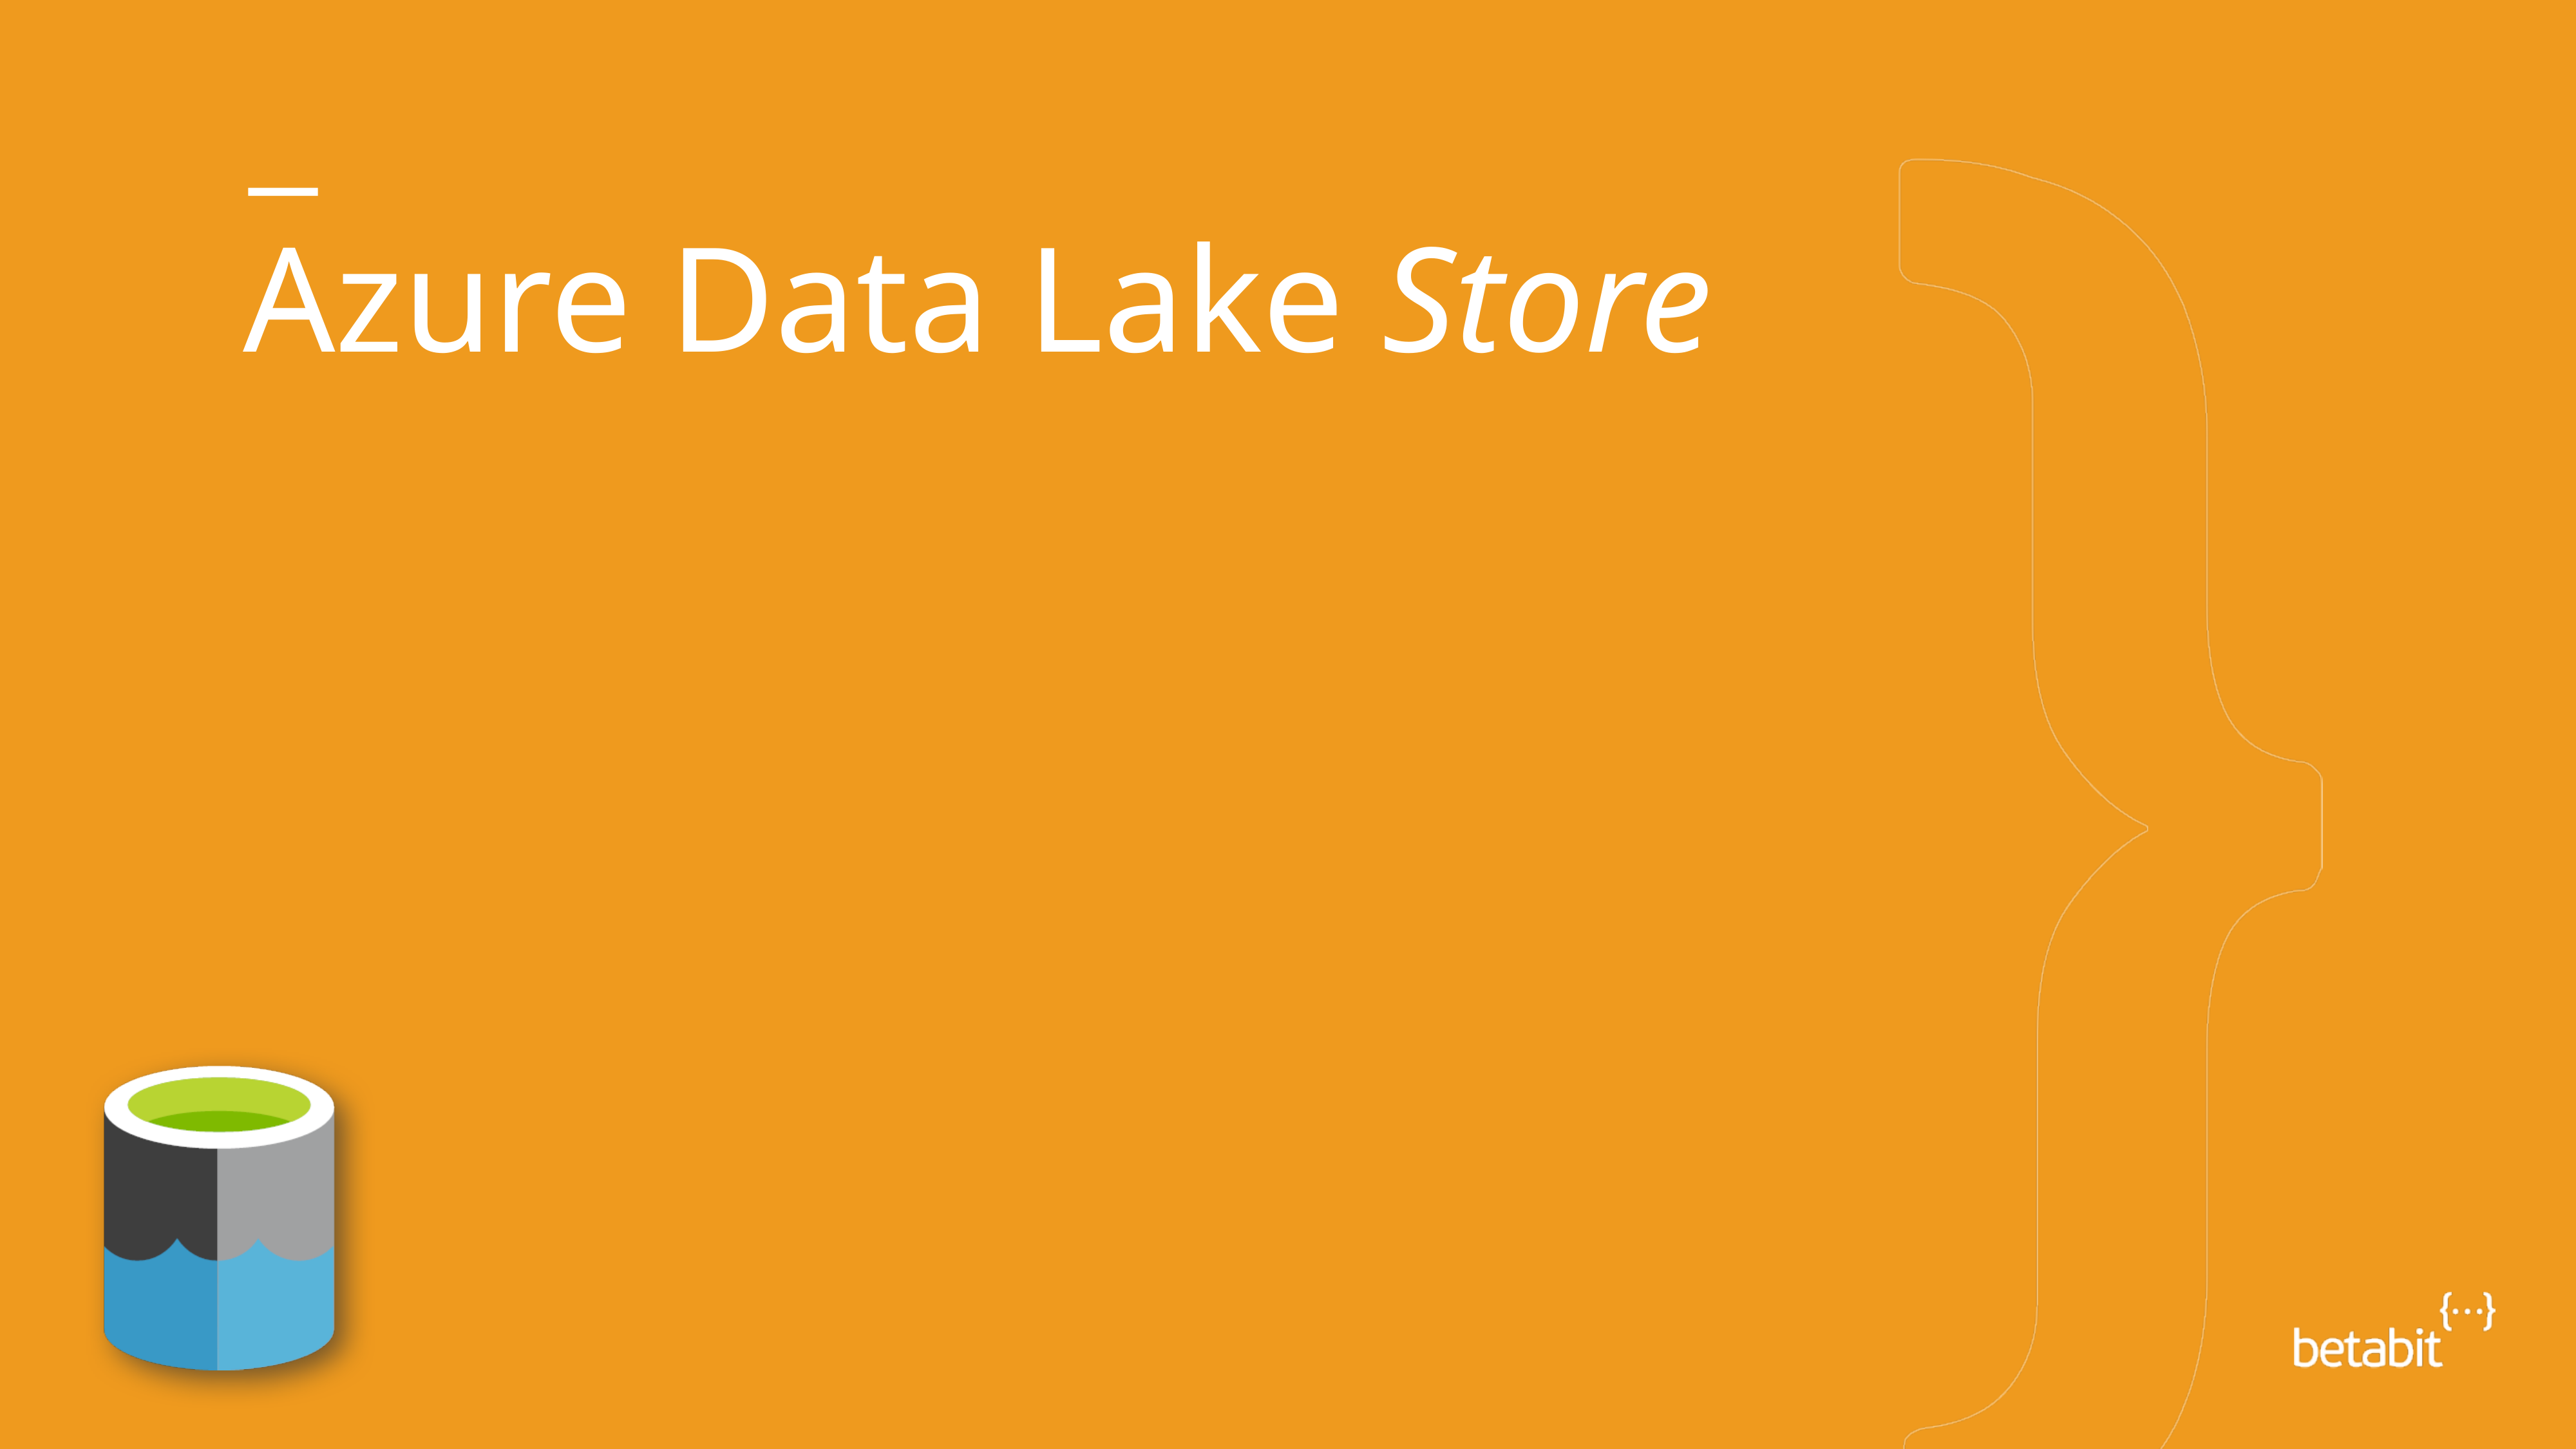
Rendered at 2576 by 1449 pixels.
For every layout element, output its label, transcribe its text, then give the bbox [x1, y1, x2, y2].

picture [0, 1065, 509, 1370]
picture [2294, 1292, 2496, 1368]
title Azure Data Lake Store [232, 196, 2342, 426]
